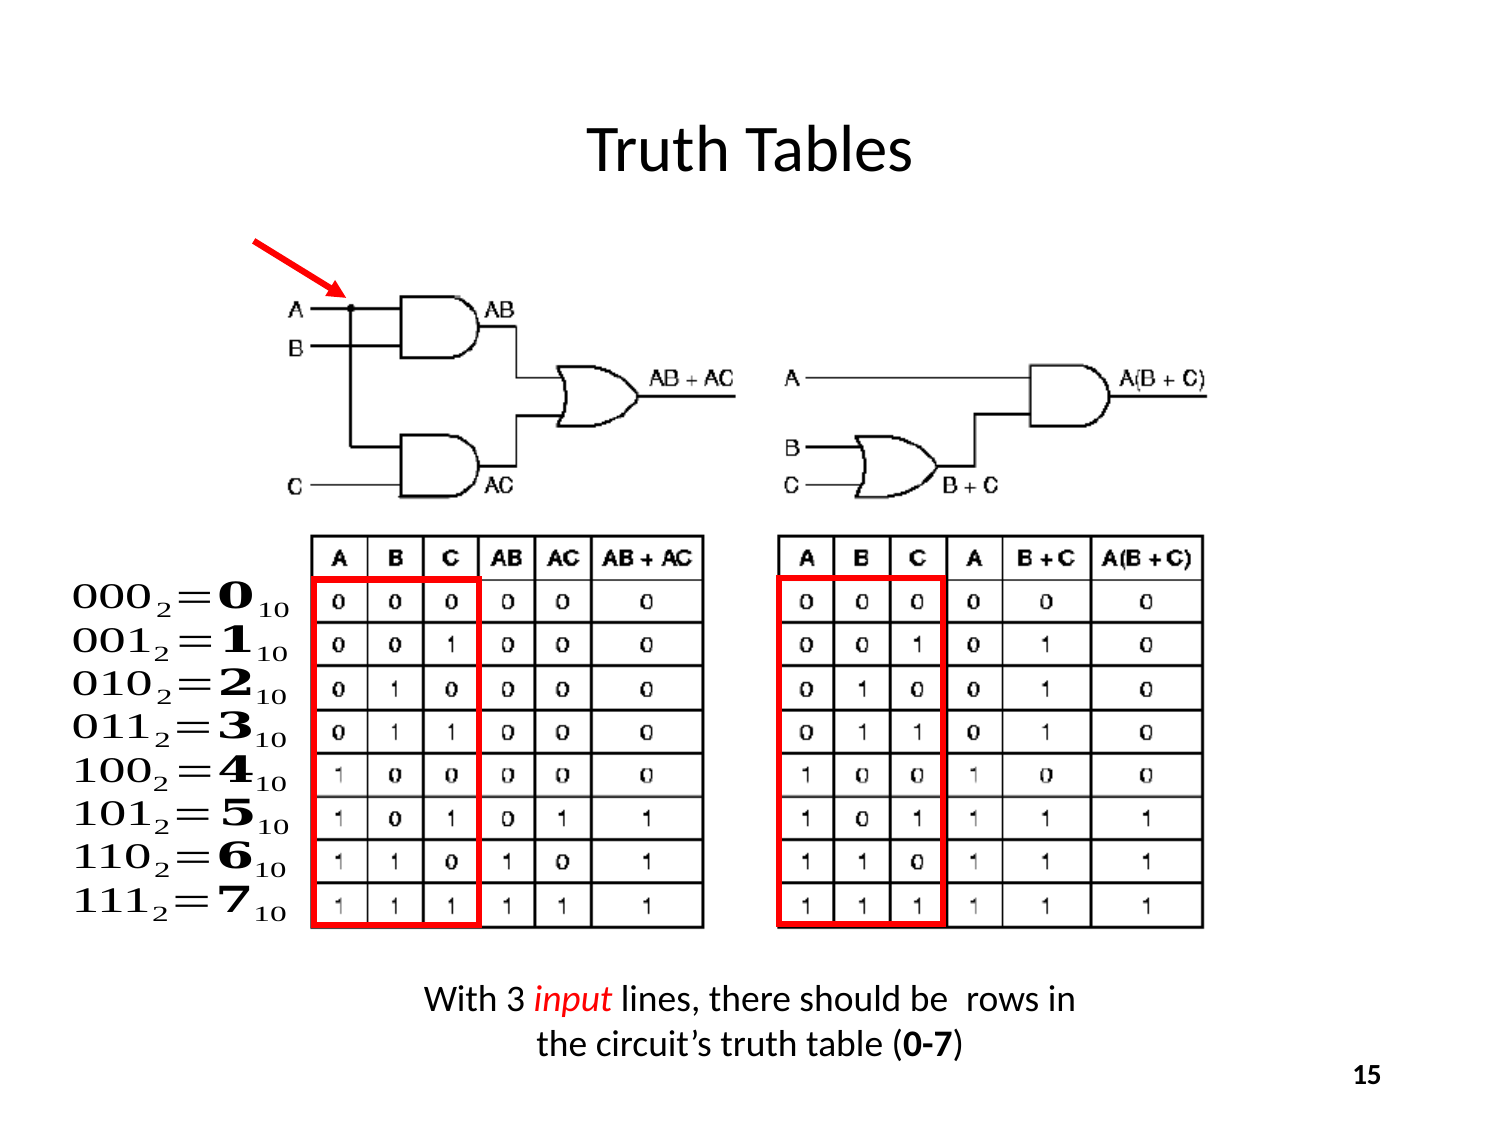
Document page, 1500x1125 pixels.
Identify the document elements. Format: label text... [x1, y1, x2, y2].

picture [263, 291, 1237, 938]
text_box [71, 577, 289, 926]
slide_number 15 [1059, 1042, 1397, 1103]
title Truth Tables [103, 59, 1397, 241]
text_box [253, 240, 347, 298]
